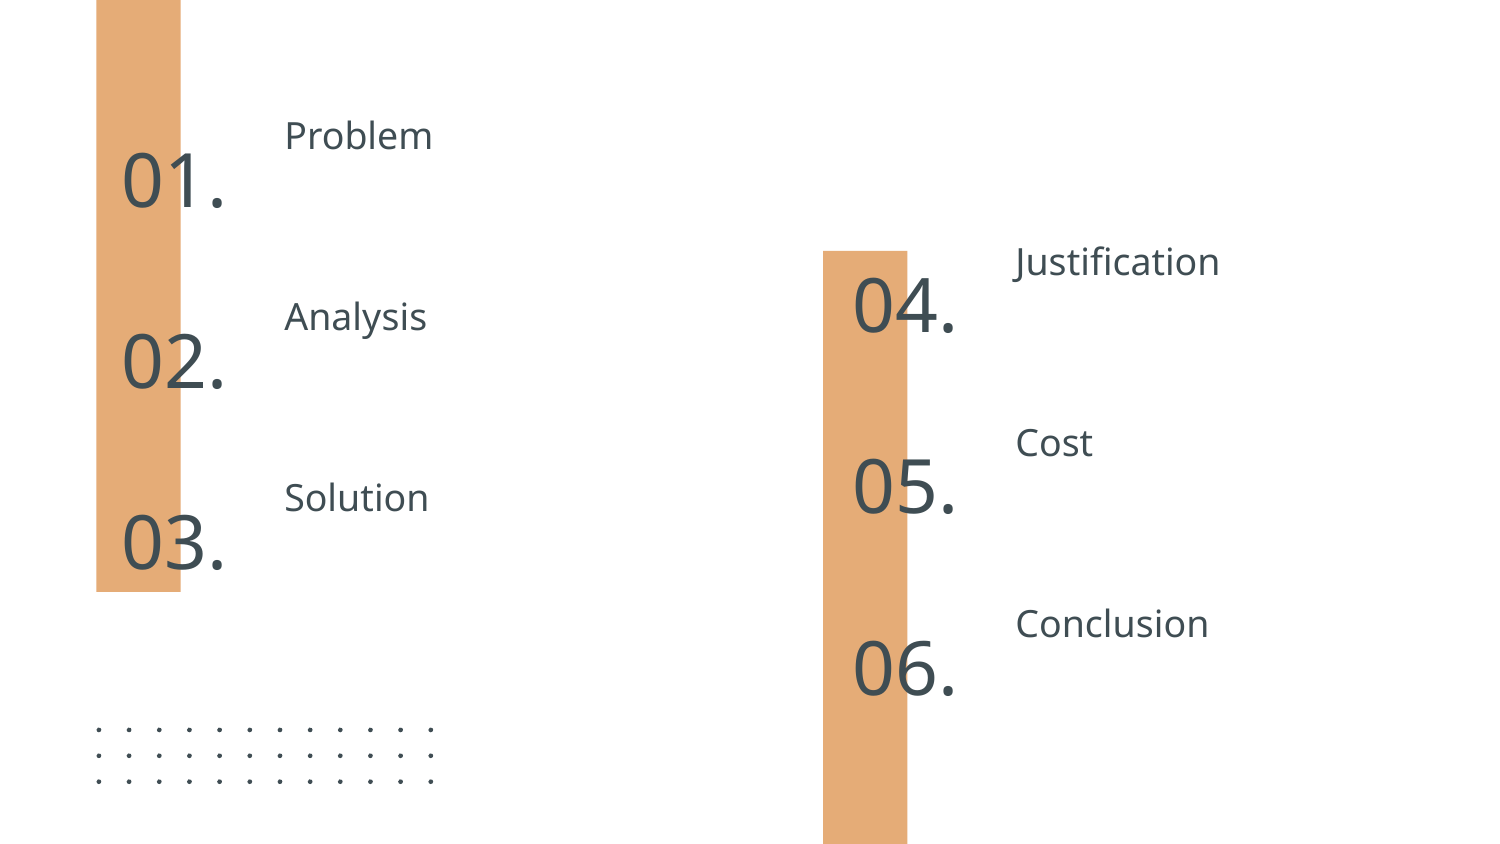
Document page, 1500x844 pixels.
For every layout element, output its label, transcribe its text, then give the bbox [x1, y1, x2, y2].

text_box [96, 222, 181, 313]
text_box [96, 0, 181, 132]
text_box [235, 586, 294, 844]
text_box [823, 348, 908, 439]
text_box [823, 250, 908, 258]
title Conclusion [1000, 592, 1461, 660]
title 05. [756, 439, 974, 529]
title 04. [756, 258, 974, 348]
title 03. [26, 495, 243, 584]
title Justification [1000, 229, 1461, 298]
text_box [96, 403, 181, 495]
title Solution [269, 466, 731, 535]
text_box [823, 710, 908, 844]
title Cost [1000, 410, 1461, 479]
text_box [96, 584, 181, 592]
title Analysis [269, 285, 731, 354]
title Problem [269, 104, 731, 172]
text_box [823, 529, 908, 620]
title 06. [756, 620, 974, 710]
title 01. [26, 132, 243, 222]
title 02. [26, 313, 243, 403]
